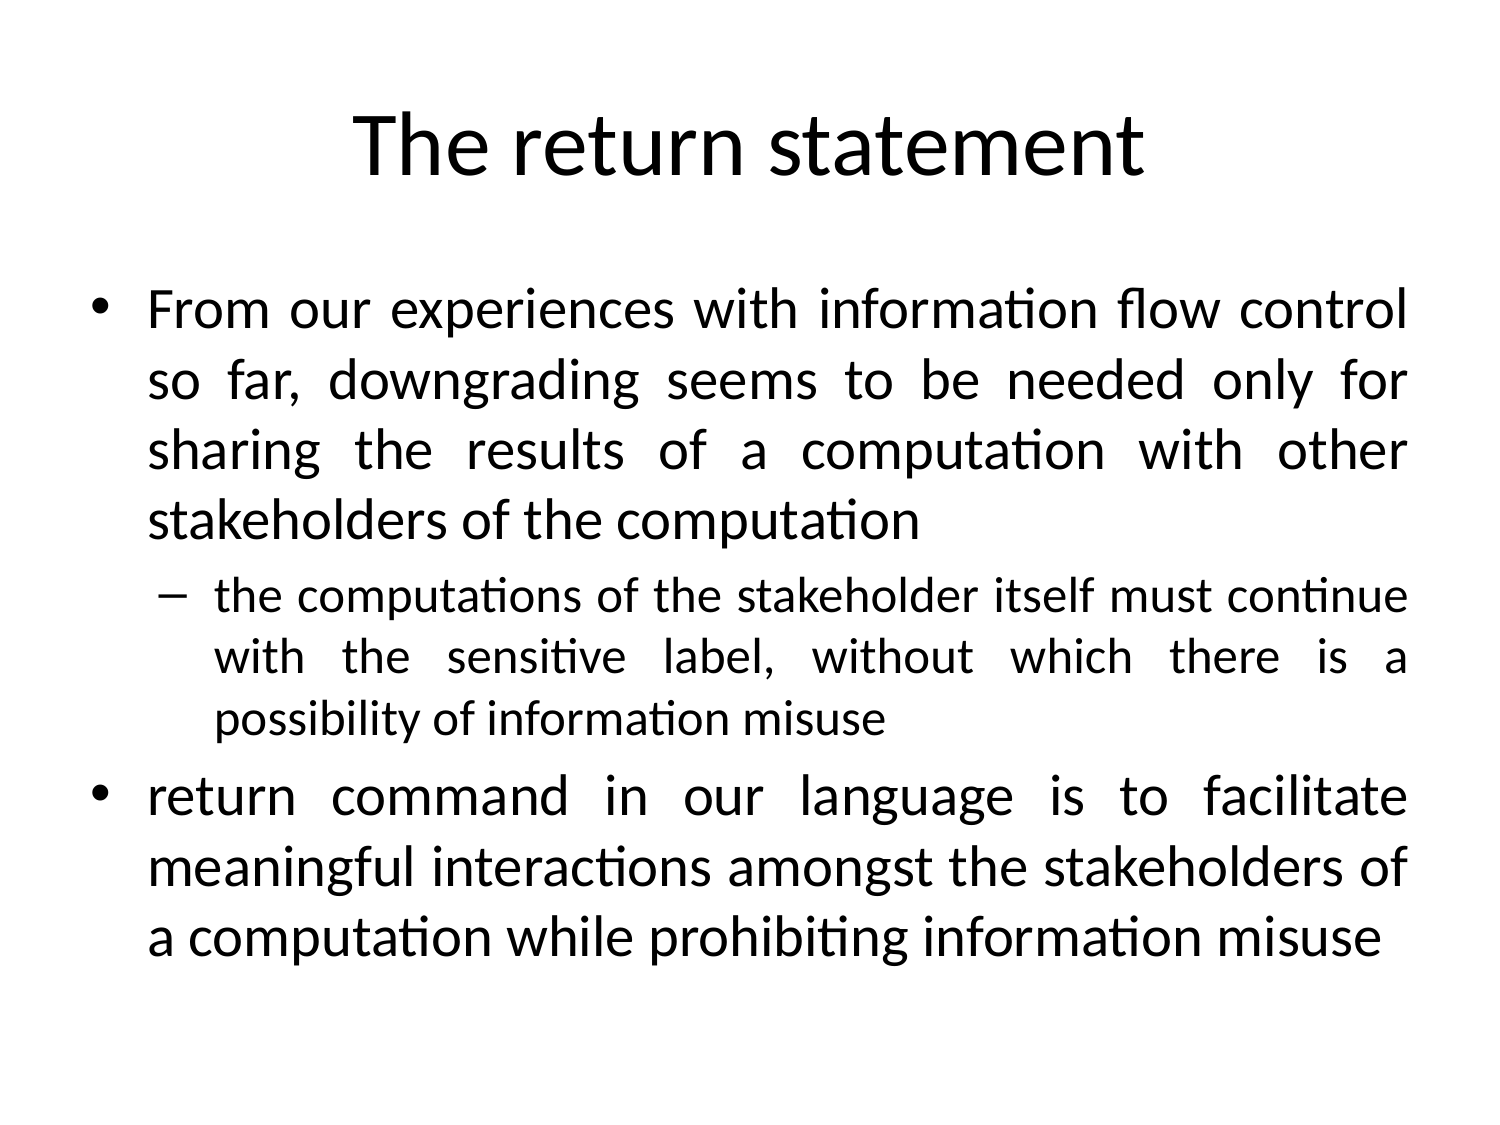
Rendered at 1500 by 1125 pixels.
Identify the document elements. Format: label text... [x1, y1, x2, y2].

title The return statement [75, 45, 1425, 233]
list From our experiences with information flow control so far, downgrading seems to be needed only for sharing the results of a computation with other stakeholders of the computation the computations of the stakeholder itself must continue with the sensitive label, without which there is a possibility of information misuse return command in our language is to facilitate meaningful interactions amongst the stakeholders of a computation while prohibiting information misuse [75, 262, 1425, 1005]
